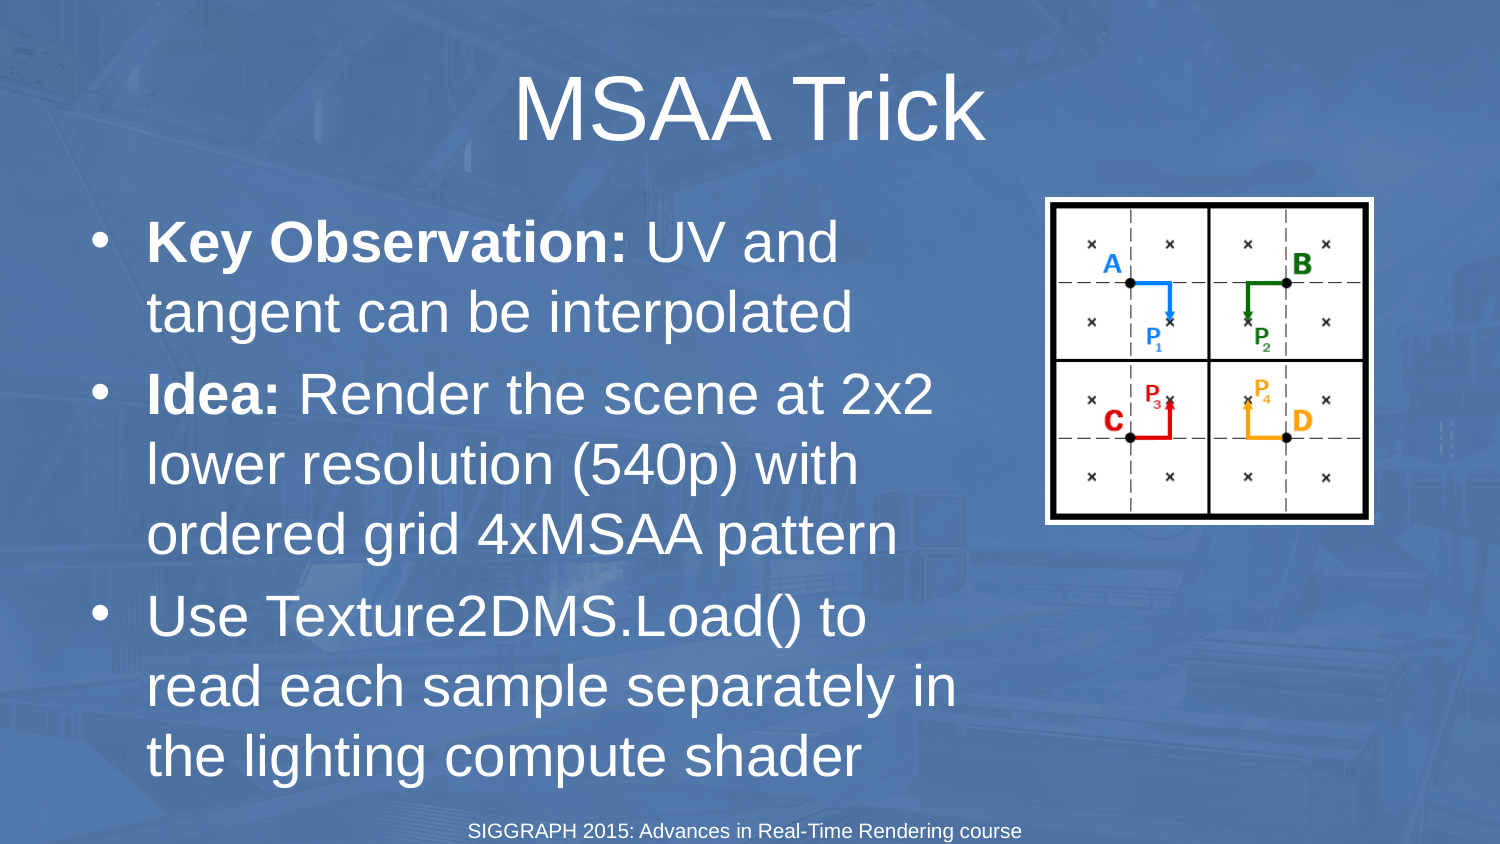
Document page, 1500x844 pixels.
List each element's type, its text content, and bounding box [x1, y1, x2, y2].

title MSAA Trick [75, 33, 1425, 175]
list Key Observation: UV and tangent can be interpolated Idea: Render the scene at 2x2 lower resolution (540p) with ordered grid 4xMSAA pattern Use Texture2DMS.Load() to read each sample separately in the lighting compute shader [75, 196, 984, 754]
picture [0, 0, 1500, 844]
footer SIGGRAPH 2015: Advances in Real-Time Rendering course [249, 807, 1240, 844]
